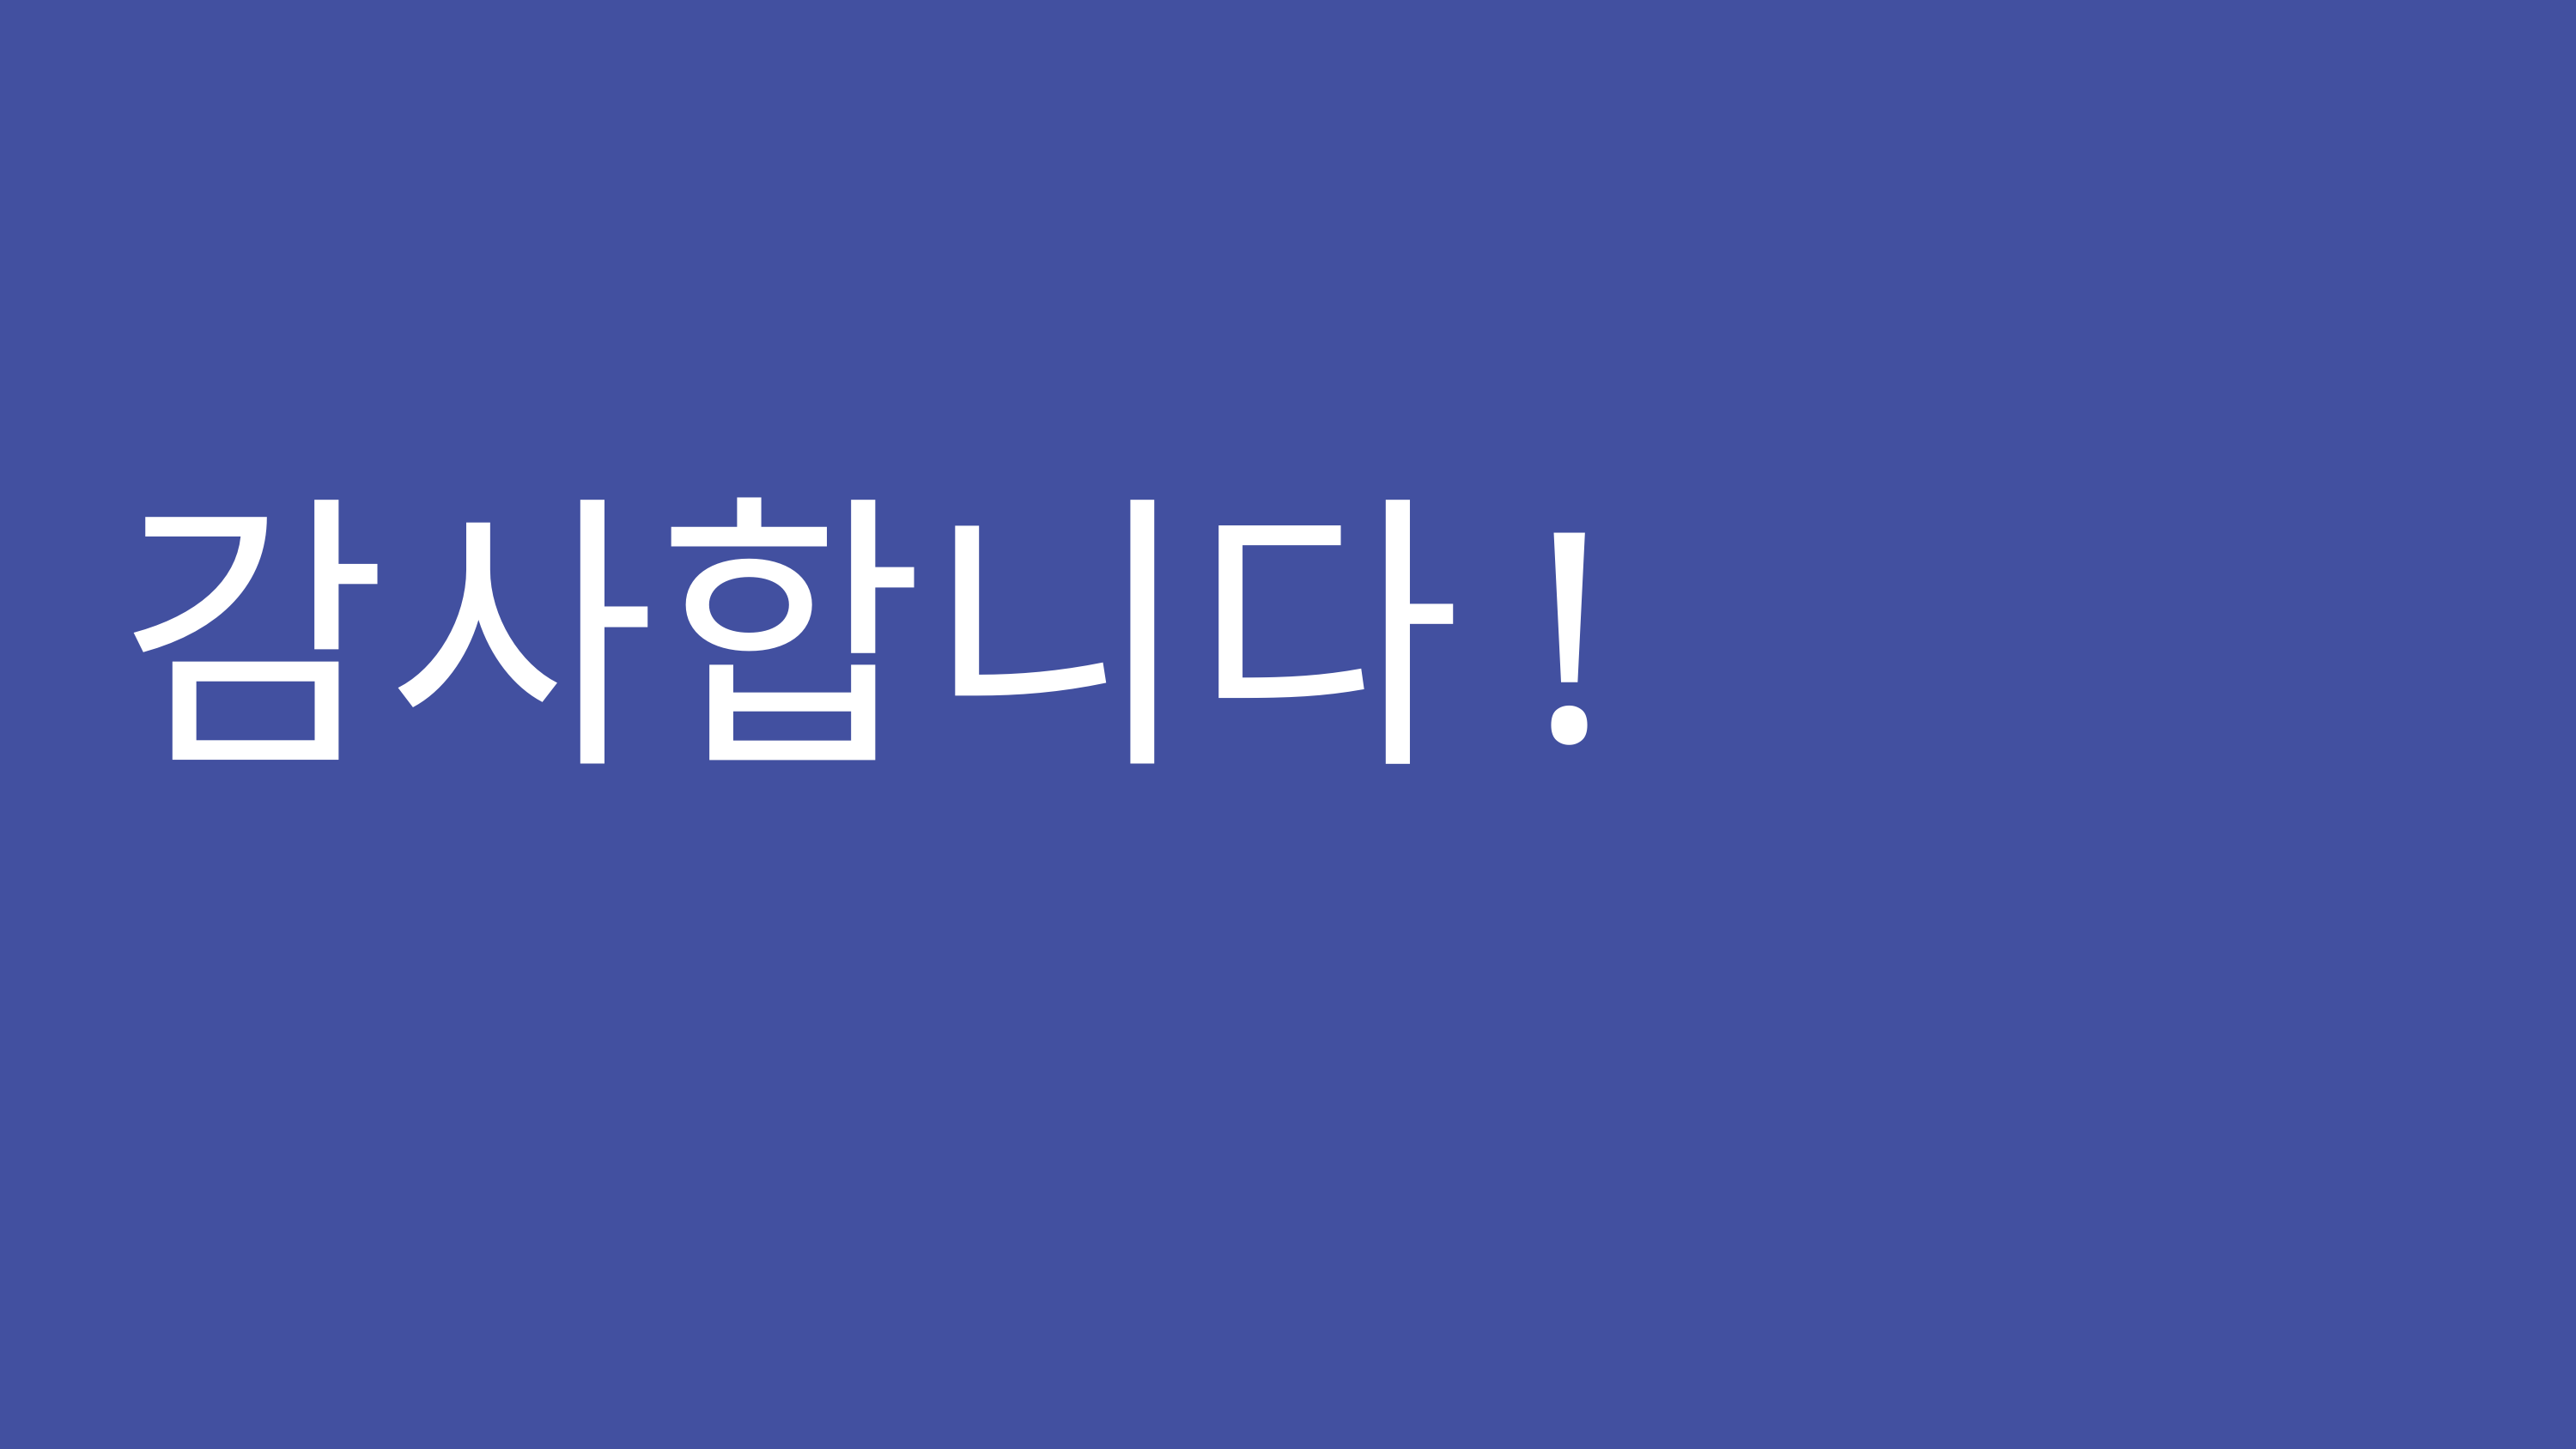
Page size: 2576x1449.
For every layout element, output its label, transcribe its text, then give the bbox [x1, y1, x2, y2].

text_box 감사합니다! [107, 444, 2330, 807]
